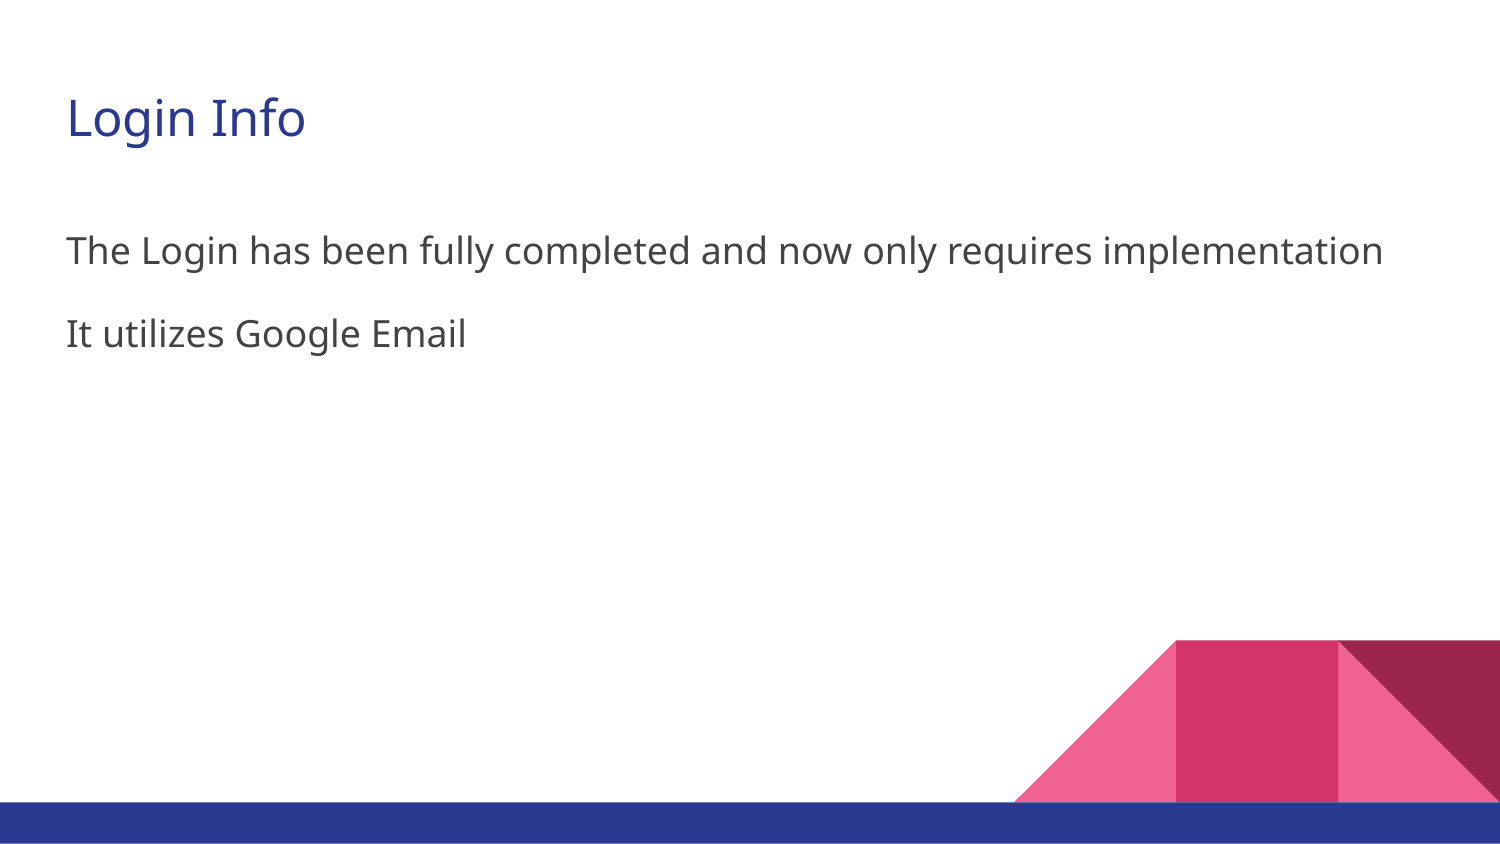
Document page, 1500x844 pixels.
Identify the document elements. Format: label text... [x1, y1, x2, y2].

list The Login has been fully completed and now only requires implementation It utilizes Google Email [51, 201, 1449, 750]
title Login Info [51, 67, 1449, 167]
